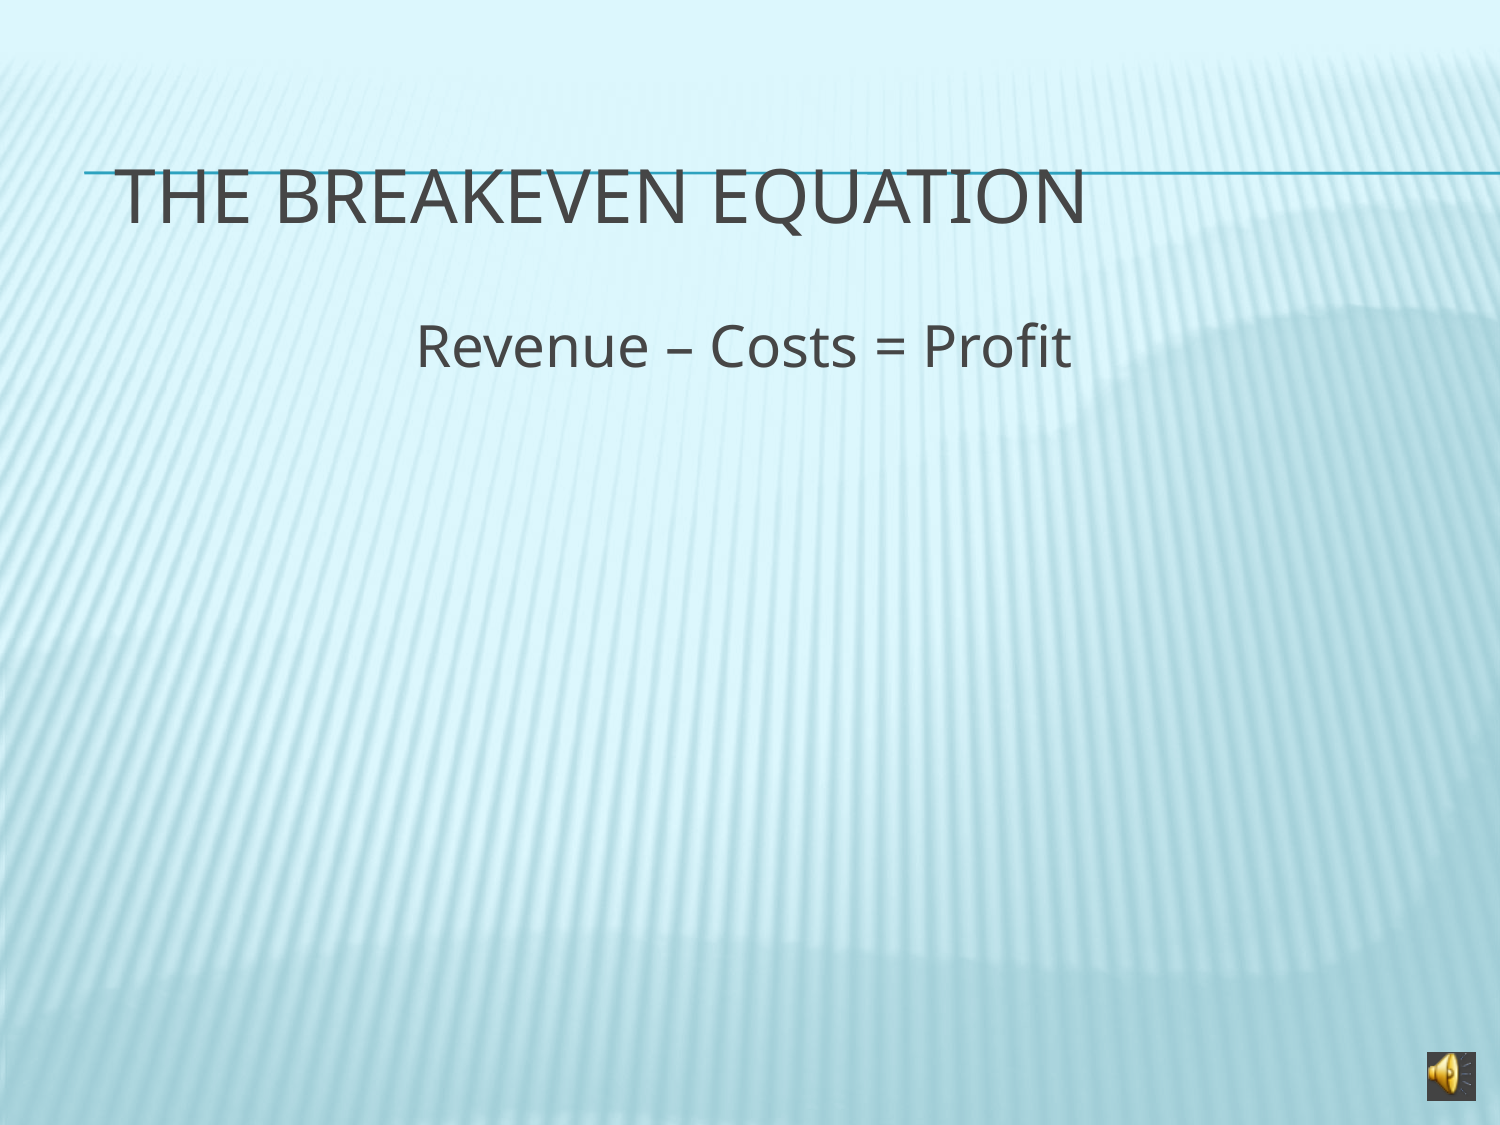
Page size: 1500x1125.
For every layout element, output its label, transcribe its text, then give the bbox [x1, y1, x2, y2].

title The Breakeven Equation [99, 99, 1388, 287]
list Revenue – Costs = Profit [49, 287, 1438, 1001]
picture [1426, 1051, 1477, 1102]
